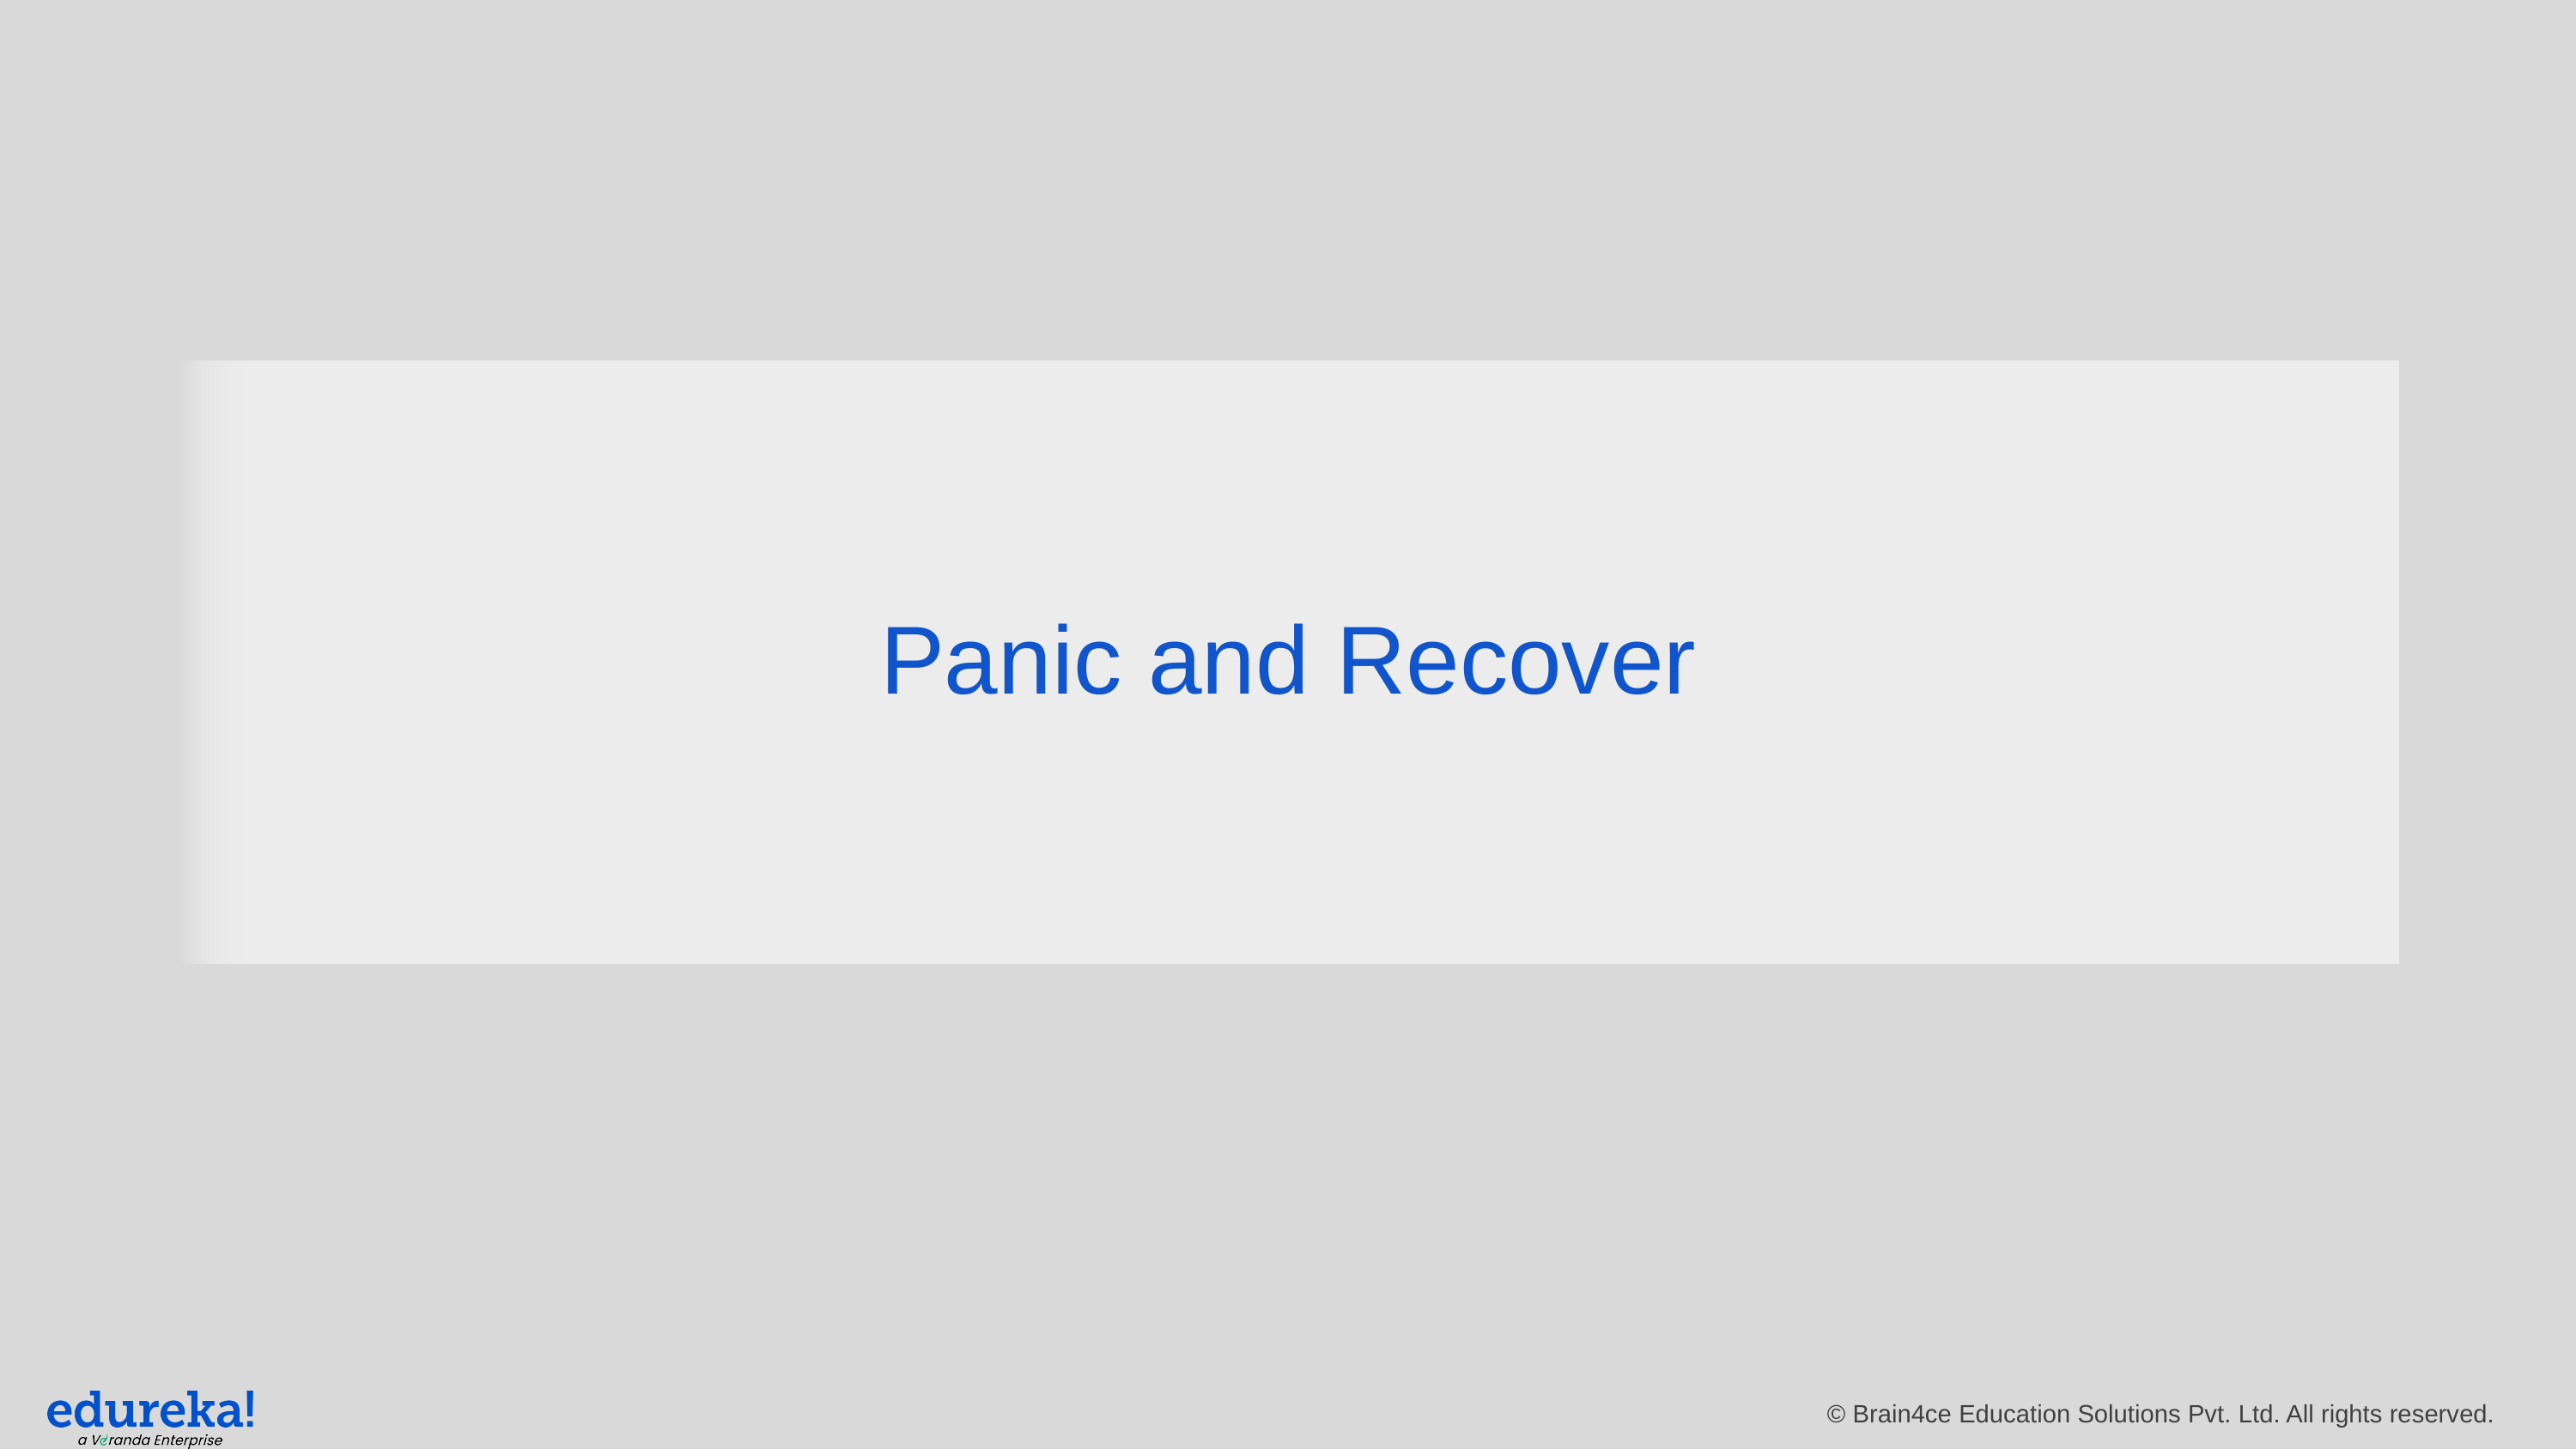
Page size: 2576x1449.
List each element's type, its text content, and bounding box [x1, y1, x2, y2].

title Panic and Recover [177, 361, 2399, 964]
picture [47, 1391, 253, 1449]
